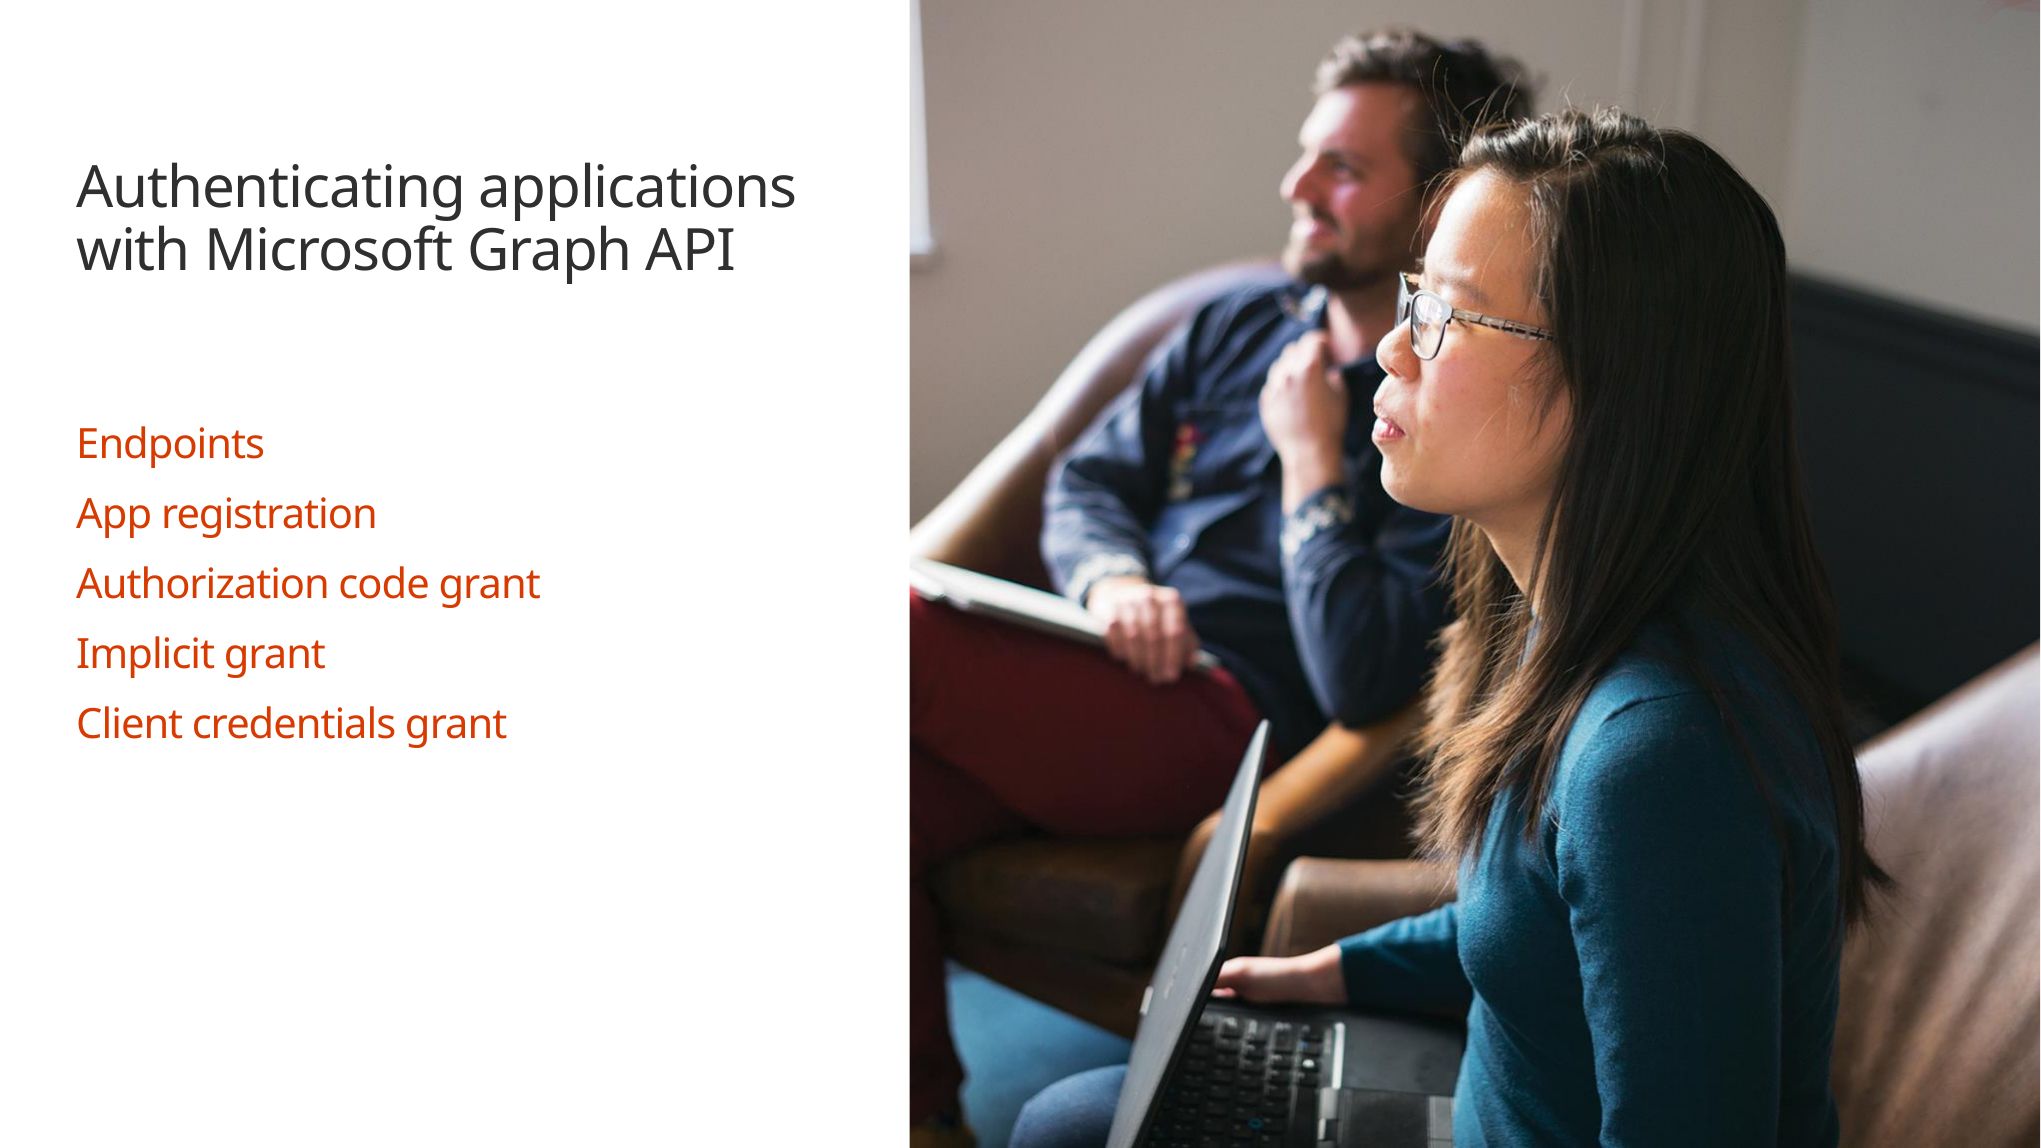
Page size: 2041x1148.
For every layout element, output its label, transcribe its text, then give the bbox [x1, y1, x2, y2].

picture [909, 0, 2041, 1148]
title Authenticating applications with Microsoft Graph API [76, 157, 893, 309]
list Endpoints App registration Authorization code grant Implicit grant Client credentials grant [76, 422, 790, 1056]
